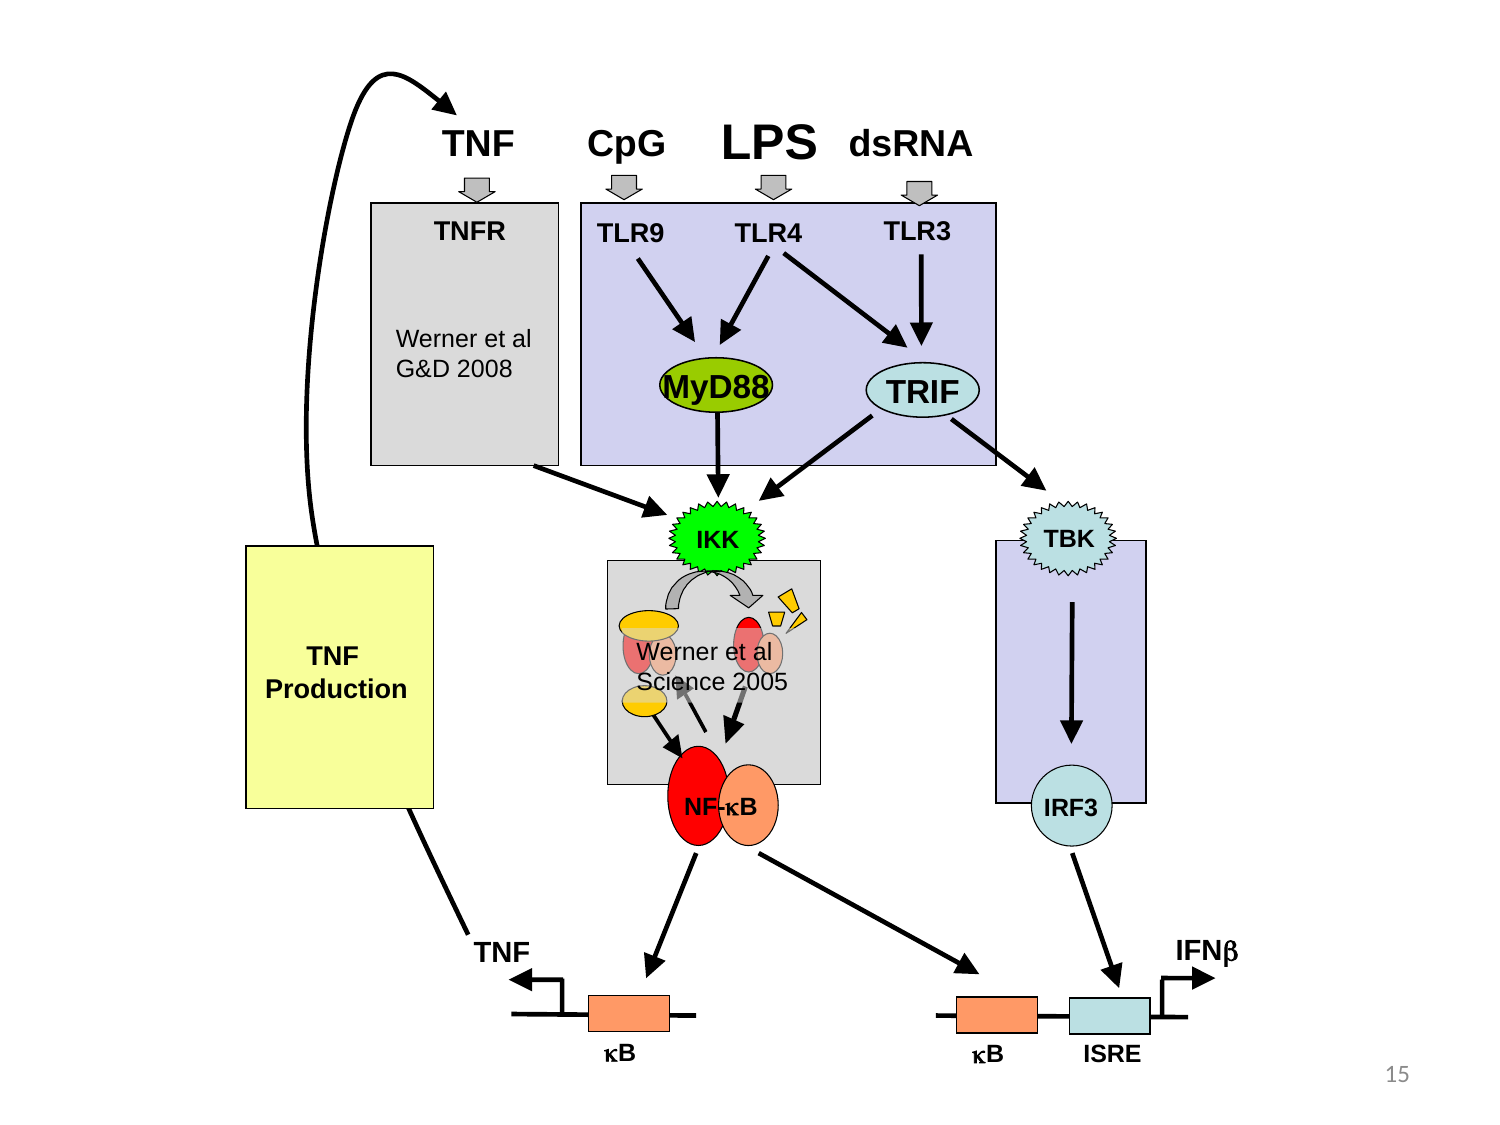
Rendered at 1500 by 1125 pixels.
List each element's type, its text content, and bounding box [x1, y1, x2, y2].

slide_number 15 [1074, 1042, 1425, 1103]
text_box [245, 49, 1254, 1076]
